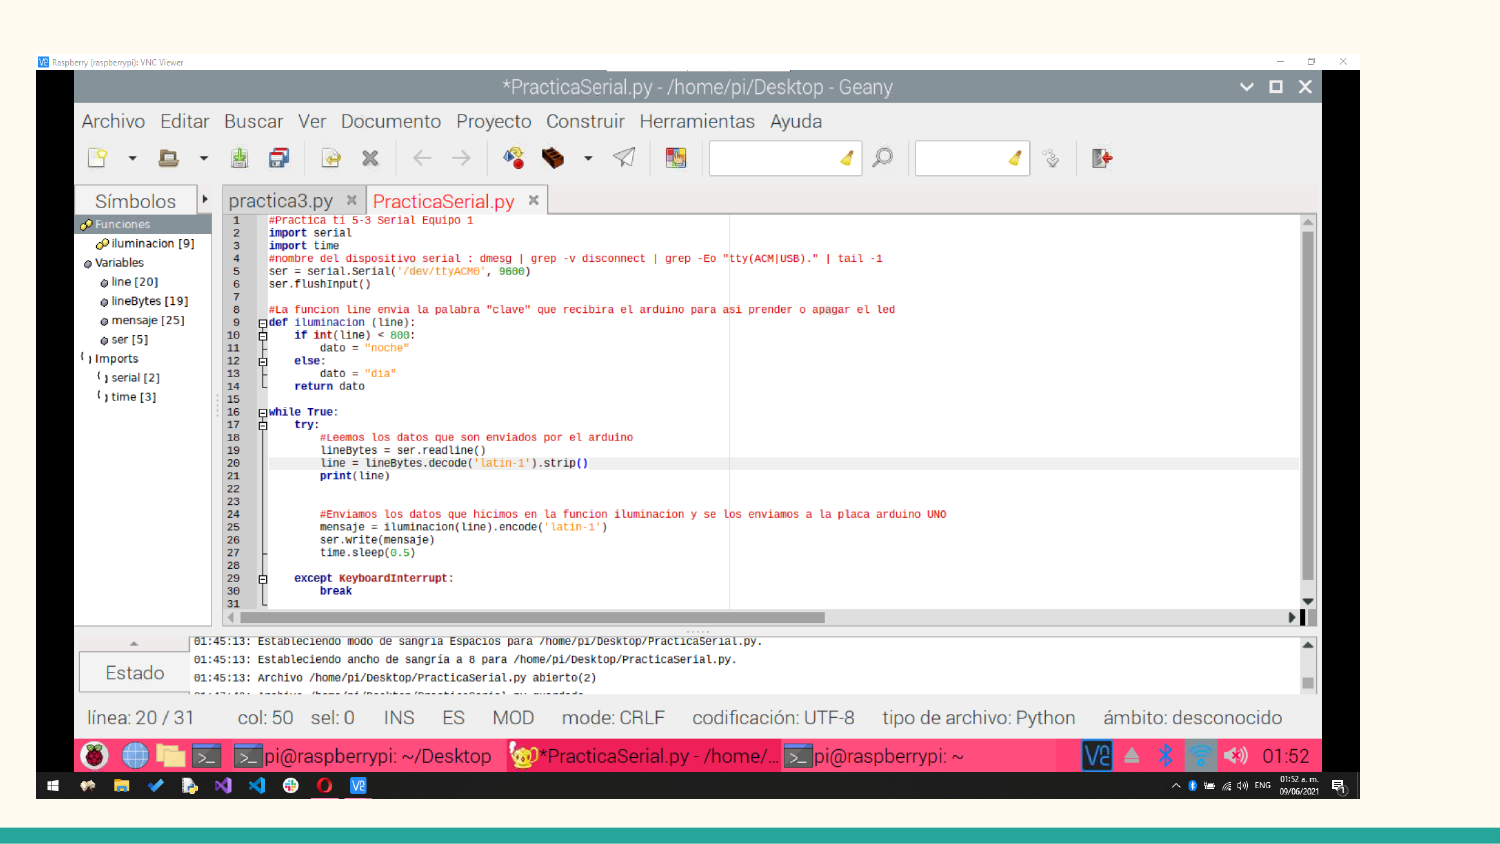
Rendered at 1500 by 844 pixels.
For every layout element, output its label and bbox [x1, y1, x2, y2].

picture [36, 53, 1360, 799]
